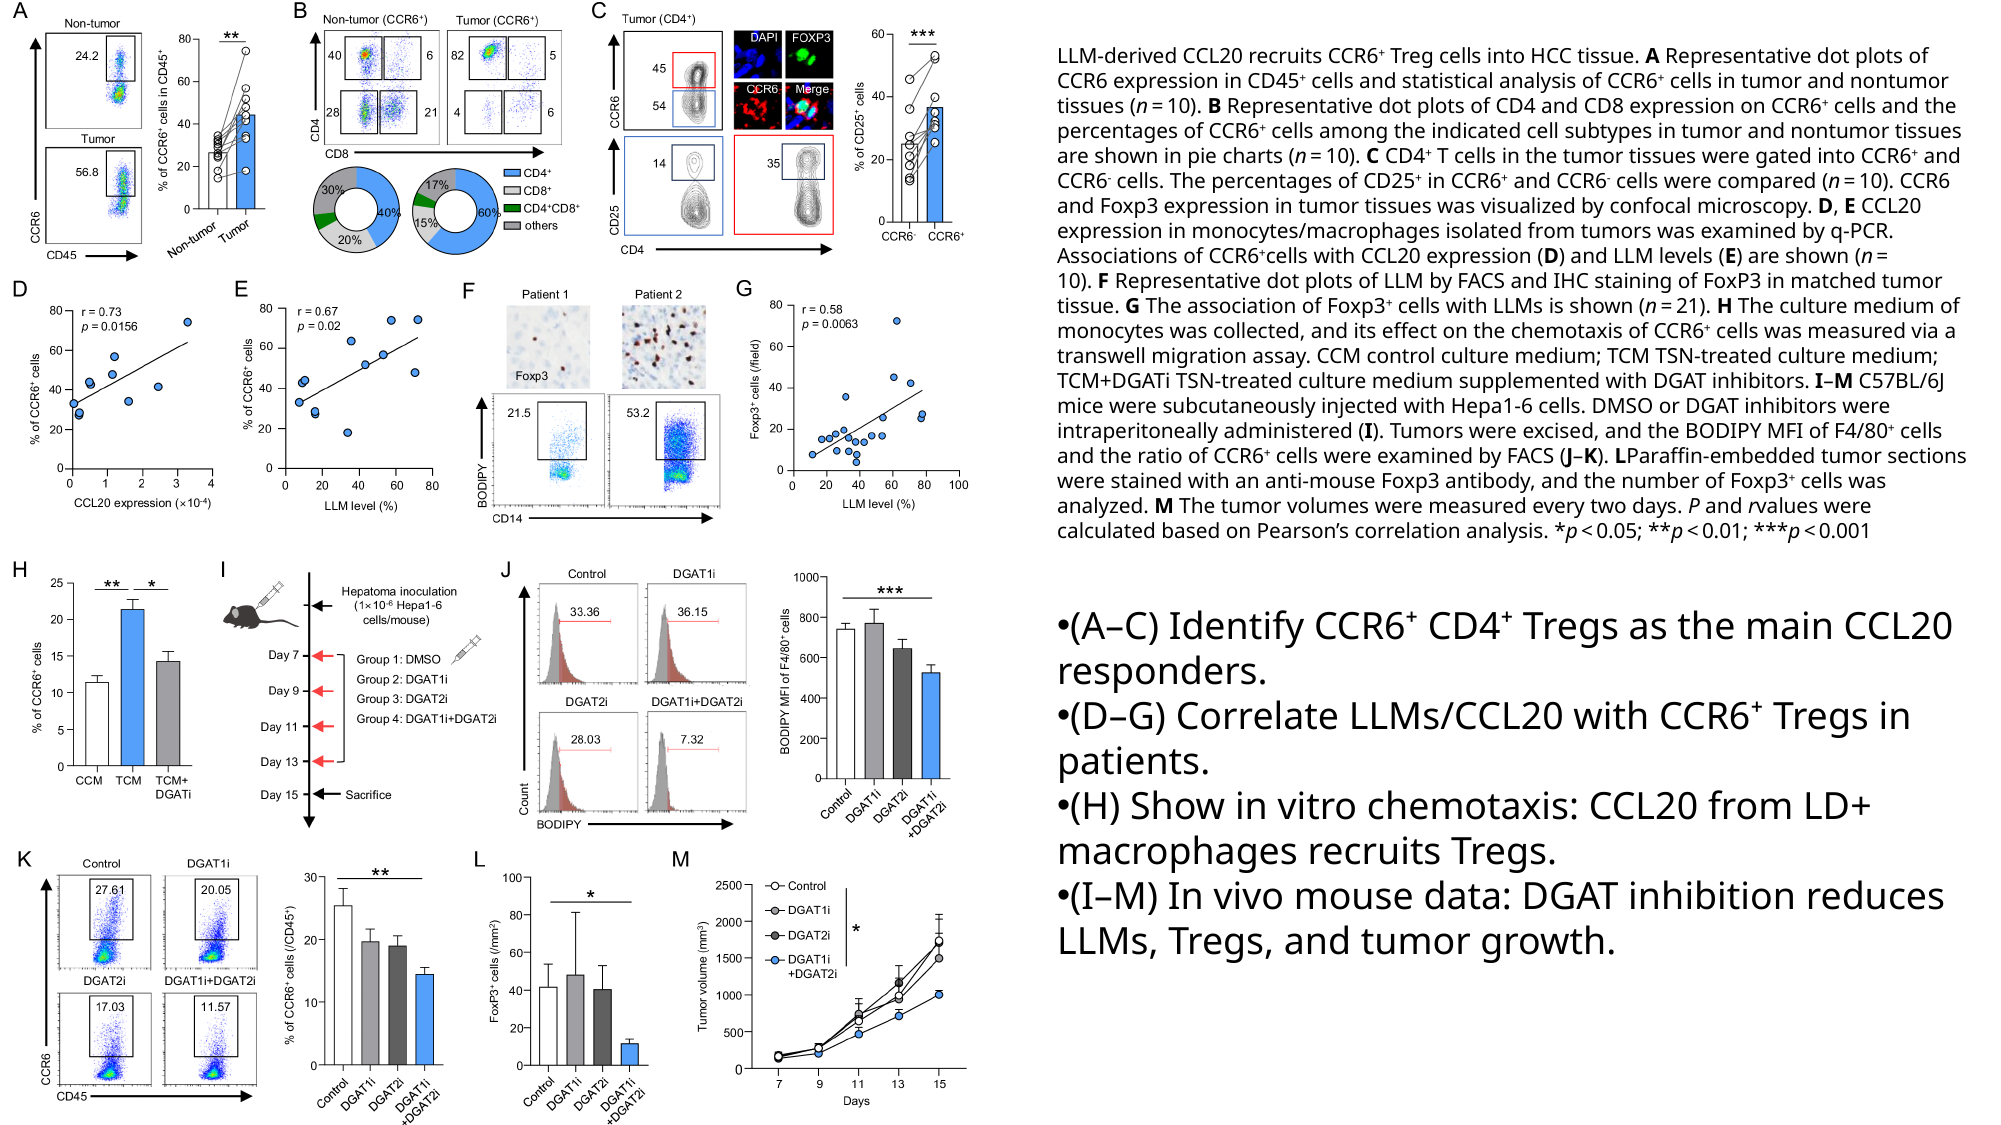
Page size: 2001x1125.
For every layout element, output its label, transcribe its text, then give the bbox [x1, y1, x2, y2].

text_box LLM-derived CCL20 recruits CCR6+ Treg cells into HCC tissue. A Representative dot plots of CCR6 expression in CD45+ cells and statistical analysis of CCR6+ cells in tumor and nontumor tissues (n = 10). B Representative dot plots of CD4 and CD8 expression on CCR6+ cells and the percentages of CCR6+ cells among the indicated cell subtypes in tumor and nontumor tissues are shown in pie charts (n = 10). C CD4+ T cells in the tumor tissues were gated into CCR6+ and CCR6- cells. The percentages of CD25+ in CCR6+ and CCR6- cells were compared (n = 10). CCR6 and Foxp3 expression in tumor tissues was visualized by confocal microscopy. D, E CCL20 expression in monocytes/macrophages isolated from tumors was examined by q-PCR. Associations of CCR6+cells with CCL20 expression (D) and LLM levels (E) are shown (n = 10). F Representative dot plots of LLM by FACS and IHC staining of FoxP3 in matched tumor tissue. G The association of Foxp3+ cells with LLMs is shown (n = 21). H The culture medium of monocytes was collected, and its effect on the chemotaxis of CCR6+ cells was measured via a transwell migration assay. CCM control culture medium; TCM TSN-treated culture medium; TCM+DGATi TSN-treated culture medium supplemented with DGAT inhibitors. I–M C57BL/6J mice were subcutaneously injected with Hepa1-6 cells. DMSO or DGAT inhibitors were intraperitoneally administered (I). Tumors were excised, and the BODIPY MFI of F4/80+ cells and the ratio of CCR6+ cells were examined by FACS (J–K). LParaffin-embedded tumor sections were stained with an anti-mouse Foxp3 antibody, and the number of Foxp3+ cells was analyzed. M The tumor volumes were measured every two days. P and rvalues were calculated based on Pearson’s correlation analysis. *p < 0.05; **p < 0.01; ***p < 0.001 [1042, 35, 1988, 550]
picture [12, 0, 977, 1125]
text_box (A–C) Identify CCR6⁺ CD4⁺ Tregs as the main CCL20 responders. (D–G) Correlate LLMs/CCL20 with CCR6⁺ Tregs in patients. (H) Show in vitro chemotaxis: CCL20 from LD+ macrophages recruits Tregs. (I–M) In vivo mouse data: DGAT inhibition reduces LLMs, Tregs, and tumor growth. [1042, 594, 1988, 970]
